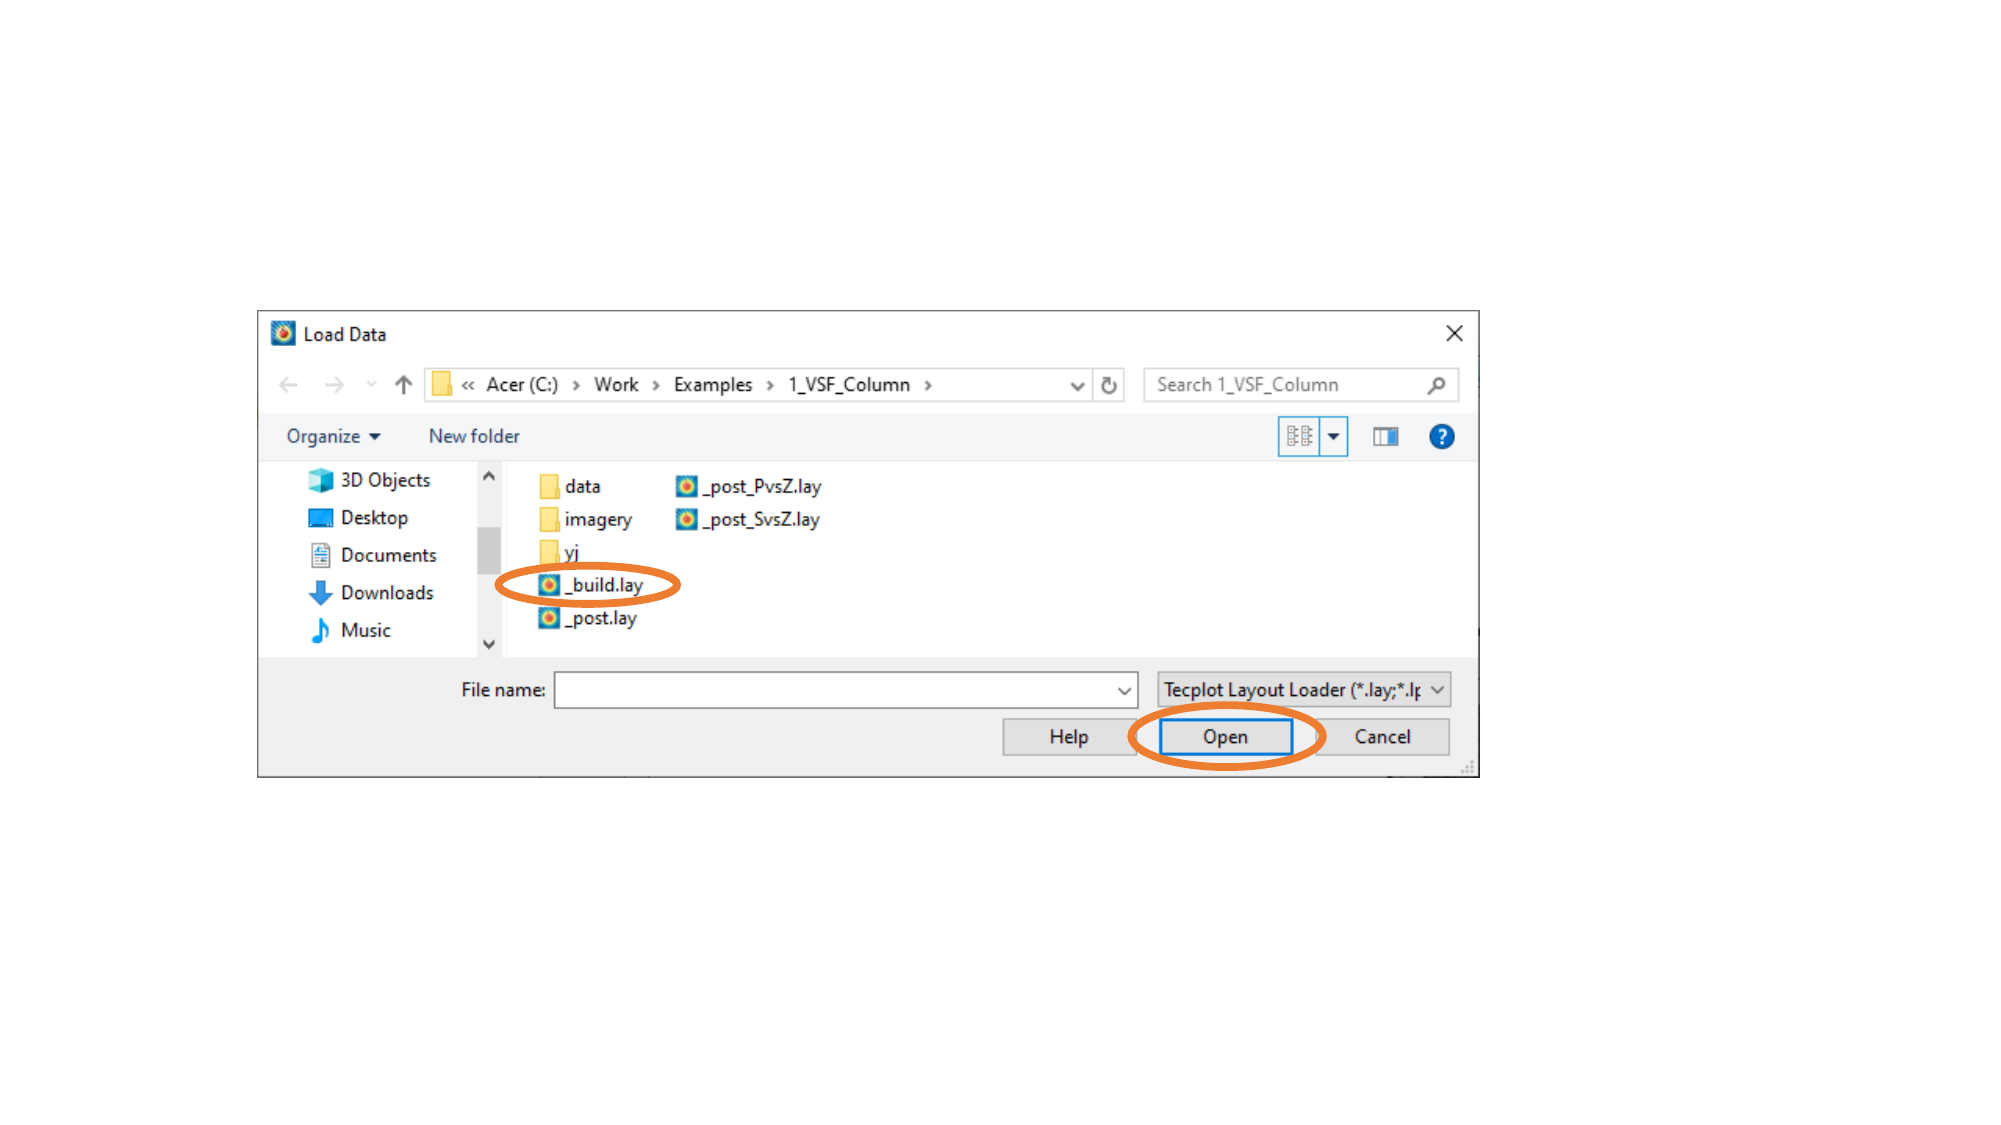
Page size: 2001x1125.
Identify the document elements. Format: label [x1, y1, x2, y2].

picture [257, 310, 1480, 779]
